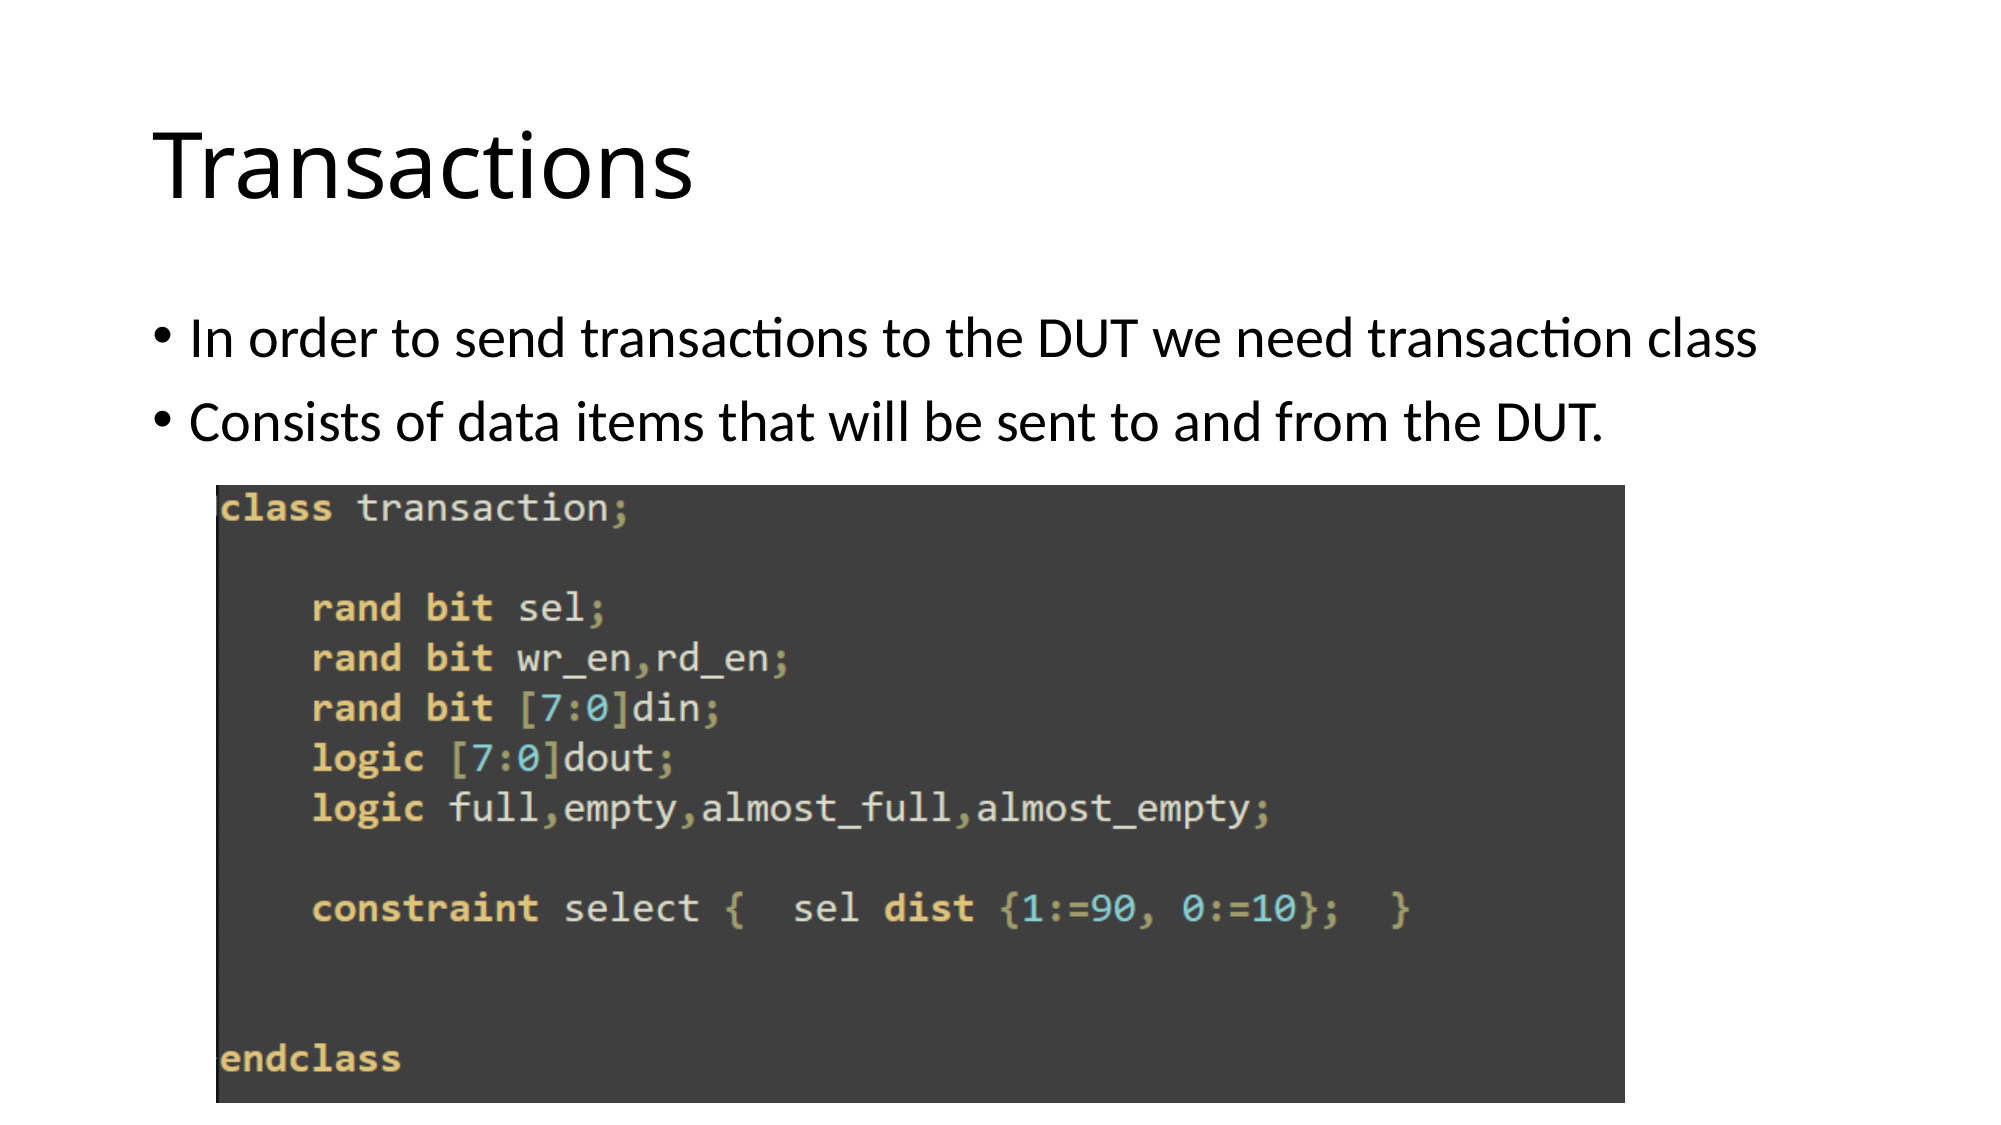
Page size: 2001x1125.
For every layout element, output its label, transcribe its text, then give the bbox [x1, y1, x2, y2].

picture [216, 485, 1625, 1103]
list In order to send transactions to the DUT we need transaction class Consists of data items that will be sent to and from the DUT. [137, 299, 1863, 1014]
title Transactions [137, 59, 1863, 278]
